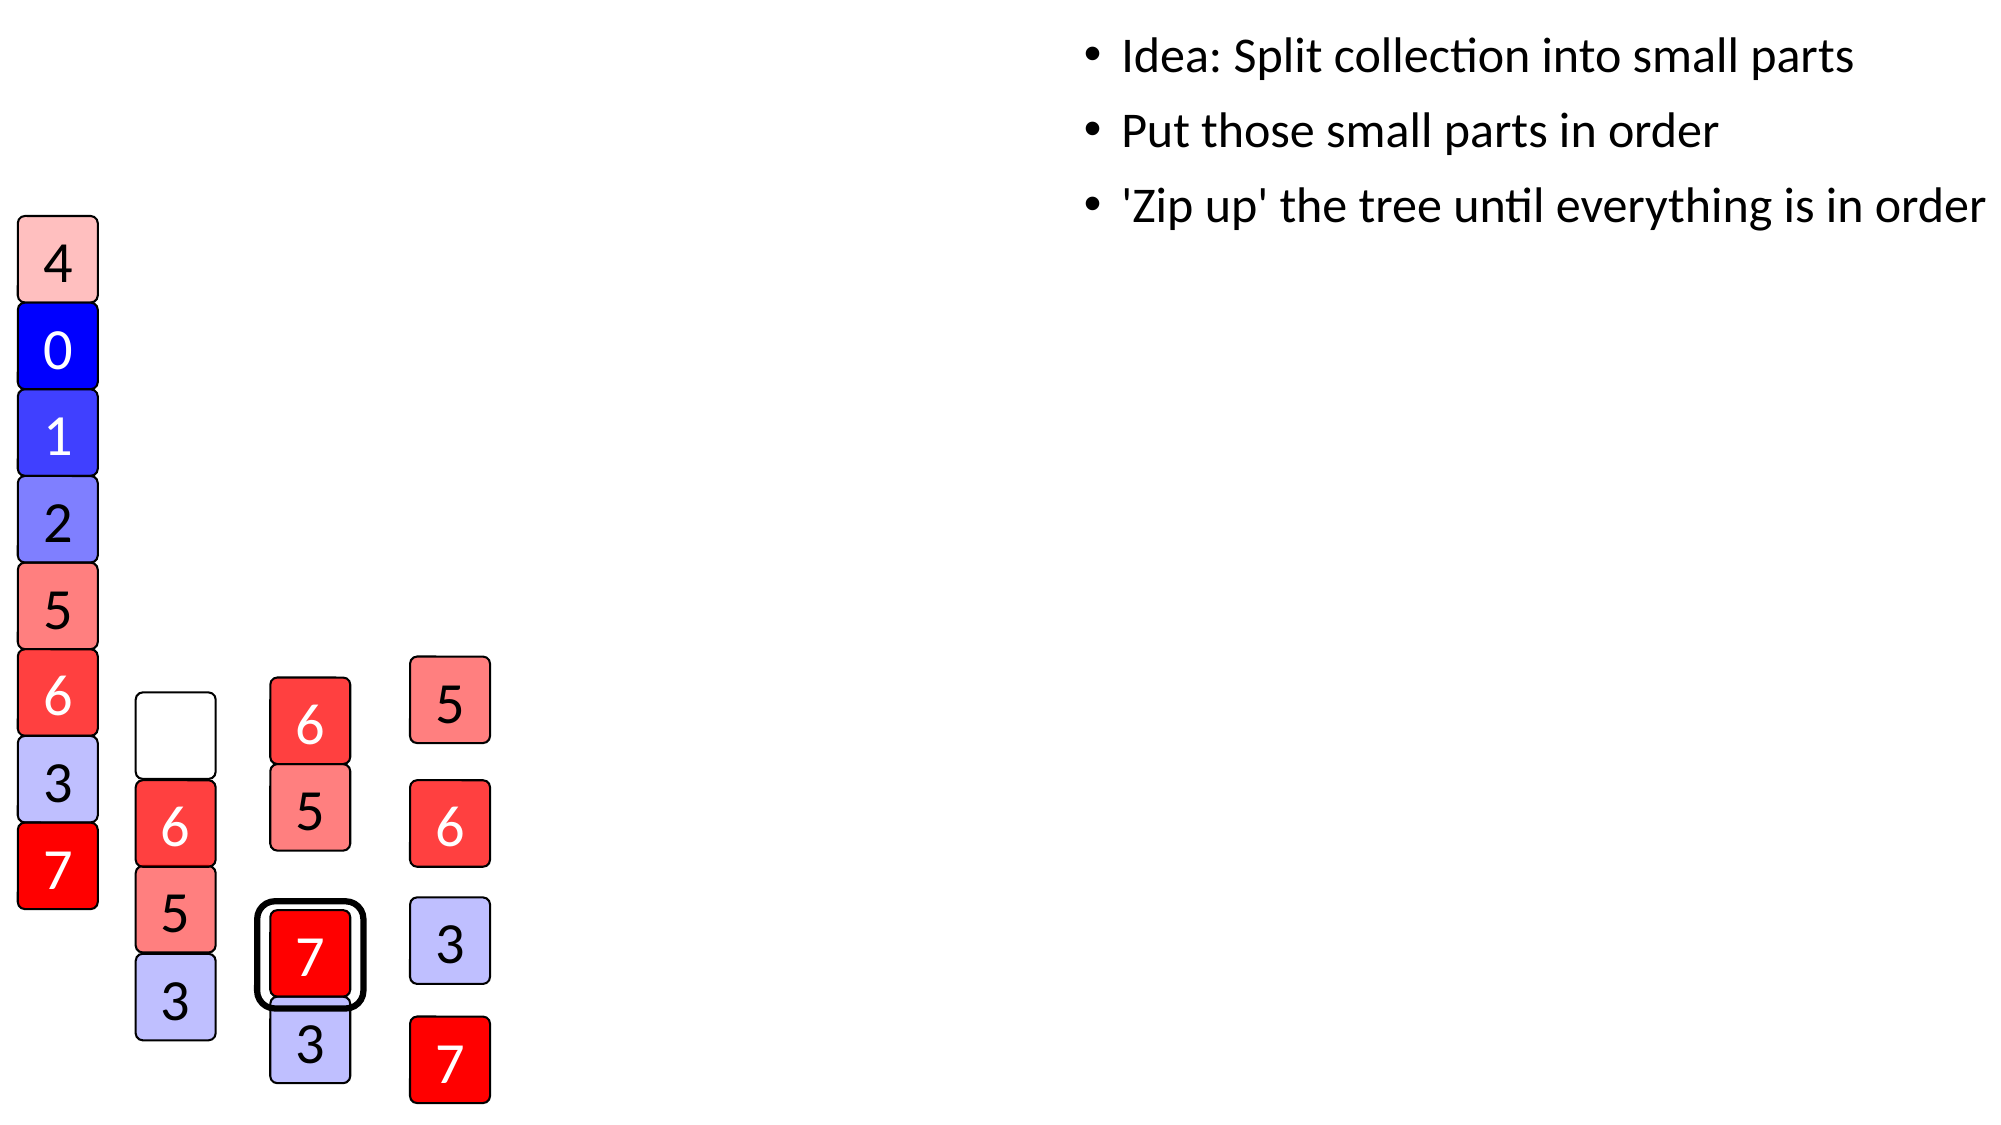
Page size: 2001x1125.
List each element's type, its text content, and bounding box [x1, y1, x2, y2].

text_box 3 [408, 896, 492, 985]
text_box 5 [16, 563, 99, 649]
text_box 6 [408, 779, 492, 868]
text_box 7 [16, 823, 99, 911]
text_box 3 [134, 953, 217, 1042]
text_box 4 [16, 214, 99, 302]
text_box 7 [408, 1015, 492, 1105]
text_box 5 [408, 655, 492, 745]
text_box 6 [134, 779, 217, 868]
text_box 5 [269, 763, 352, 852]
text_box [134, 691, 217, 780]
text_box 6 [269, 676, 352, 764]
text_box 6 [16, 648, 99, 736]
text_box [256, 900, 365, 1010]
text_box 0 [16, 301, 99, 389]
text_box 3 [269, 1009, 352, 1085]
text_box 3 [16, 734, 99, 824]
text_box 5 [134, 867, 217, 954]
text_box 1 [16, 388, 99, 476]
text_box 2 [16, 474, 99, 564]
list Idea: Split collection into small parts Put those small parts in order 'Zip up' the tree until everything is in order [1068, 22, 2000, 736]
